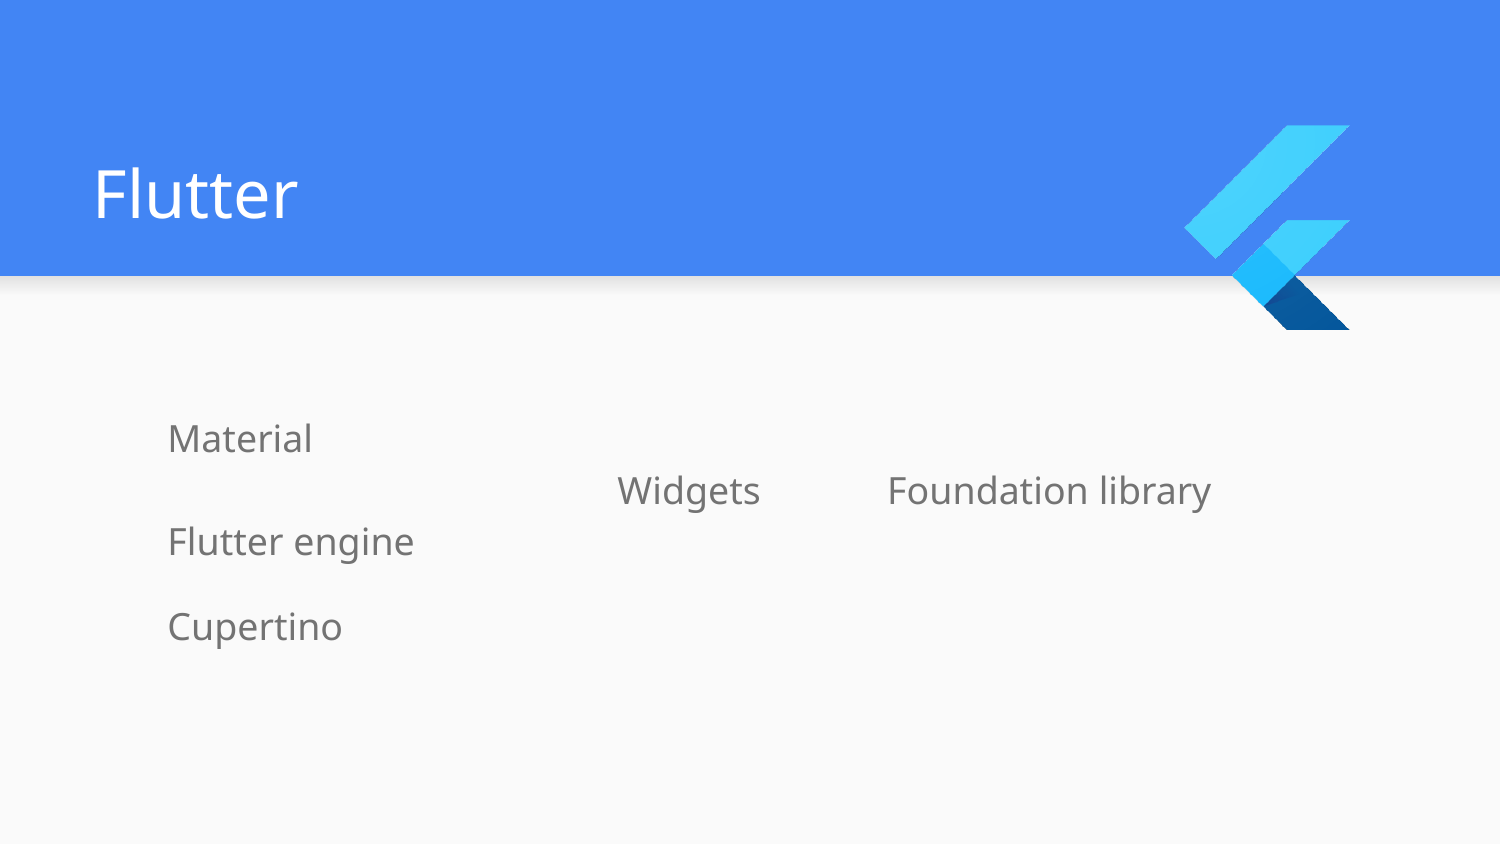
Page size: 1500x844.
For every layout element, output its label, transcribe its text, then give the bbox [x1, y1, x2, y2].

picture [1106, 120, 1427, 334]
title Flutter [77, 121, 1104, 248]
list Material Widgets Foundation library Flutter engine Cupertino [77, 314, 1427, 760]
